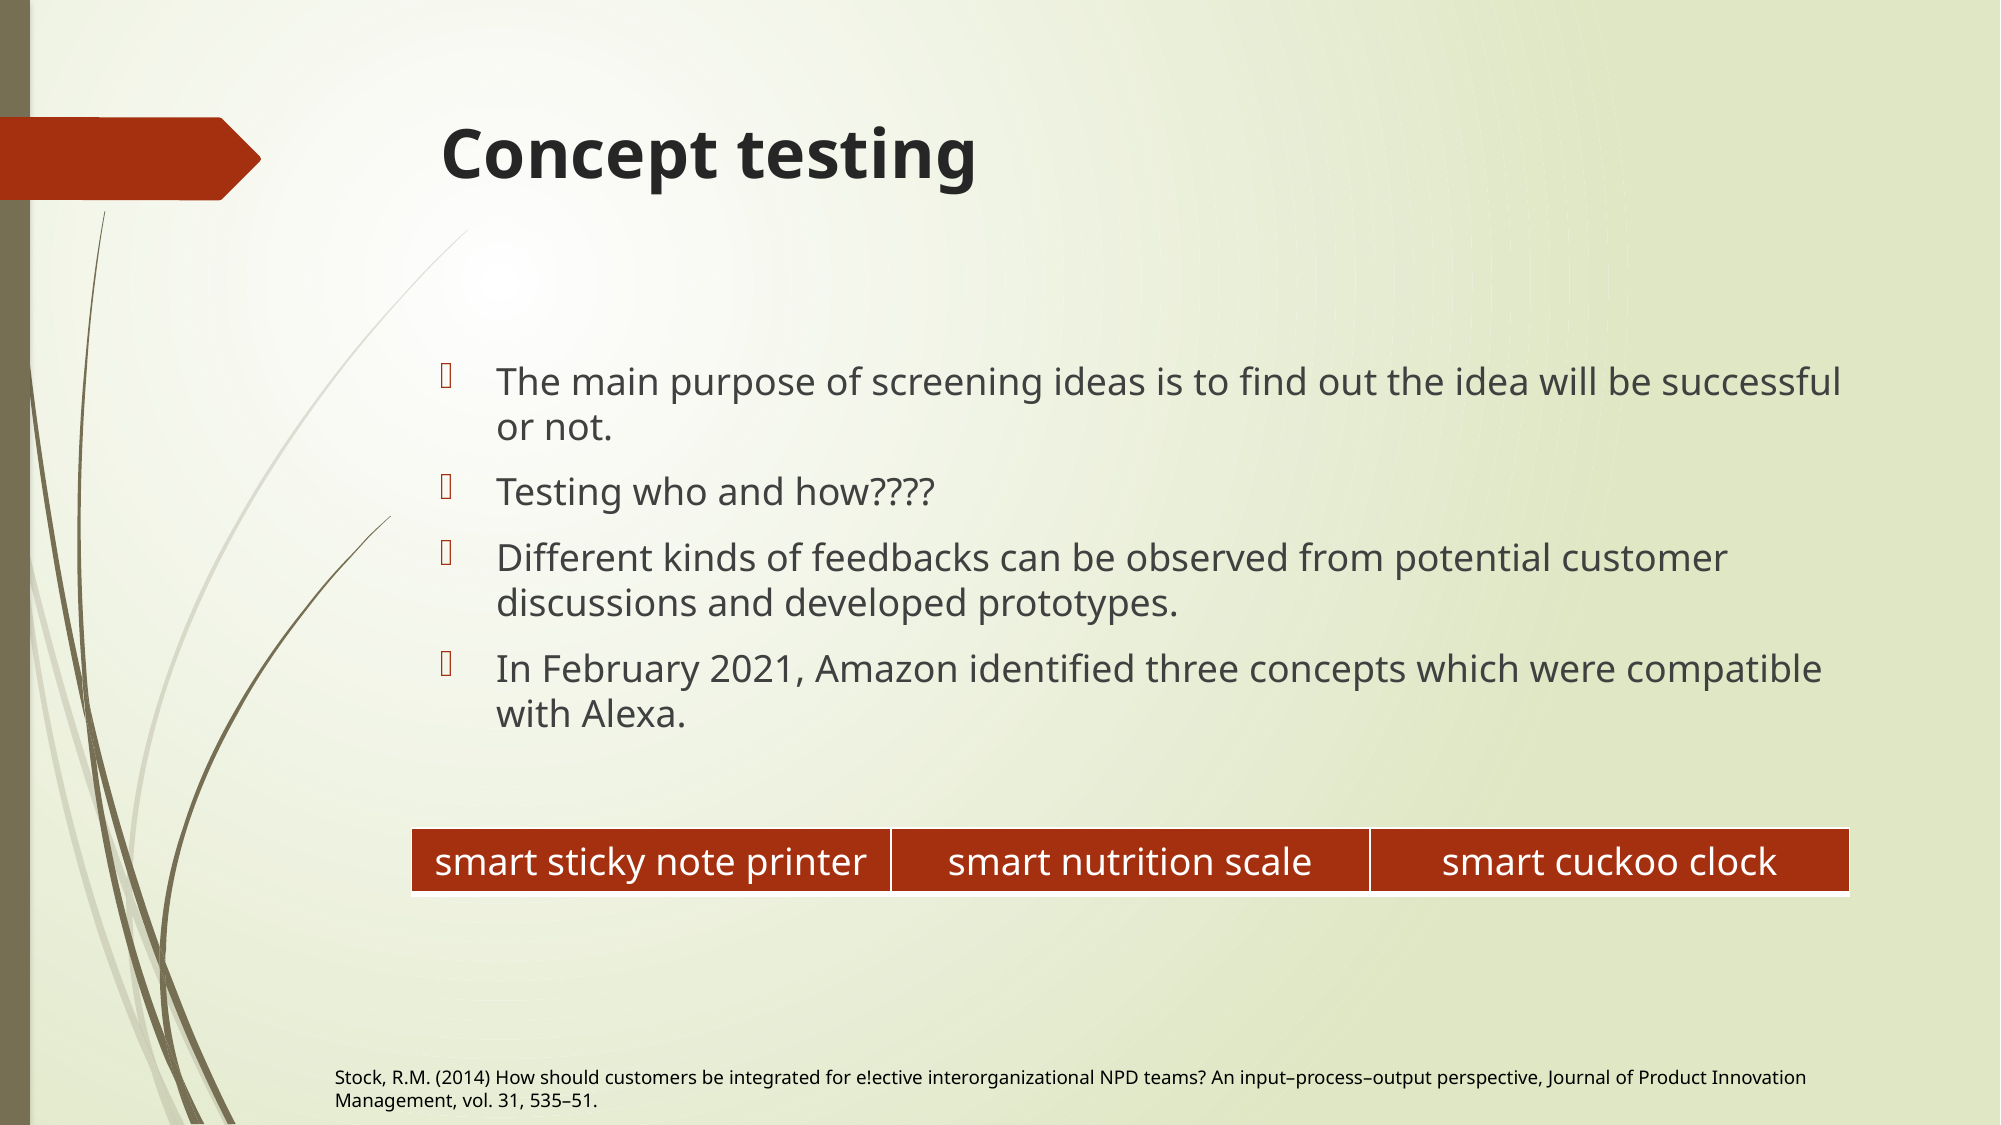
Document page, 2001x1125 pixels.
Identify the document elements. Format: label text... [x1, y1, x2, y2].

table_header smart nutrition scale [892, 829, 1369, 891]
list The main purpose of screening ideas is to find out the idea will be successful or not. Testing who and how???? Different kinds of feedbacks can be observed from potential customer discussions and developed prototypes. In February 2021, Amazon identified three concepts which were compatible with Alexa. [424, 350, 1888, 970]
table_header smart sticky note printer [412, 829, 890, 891]
table_header smart cuckoo clock [1371, 829, 1849, 891]
title Concept testing [425, 102, 1888, 200]
text_box Stock, R.M. (2014) How should customers be integrated for e!ective interorganizational NPD teams? An input–process–output perspective, Journal of Product Innovation Management, vol. 31, 535–51. [320, 1058, 1830, 1119]
